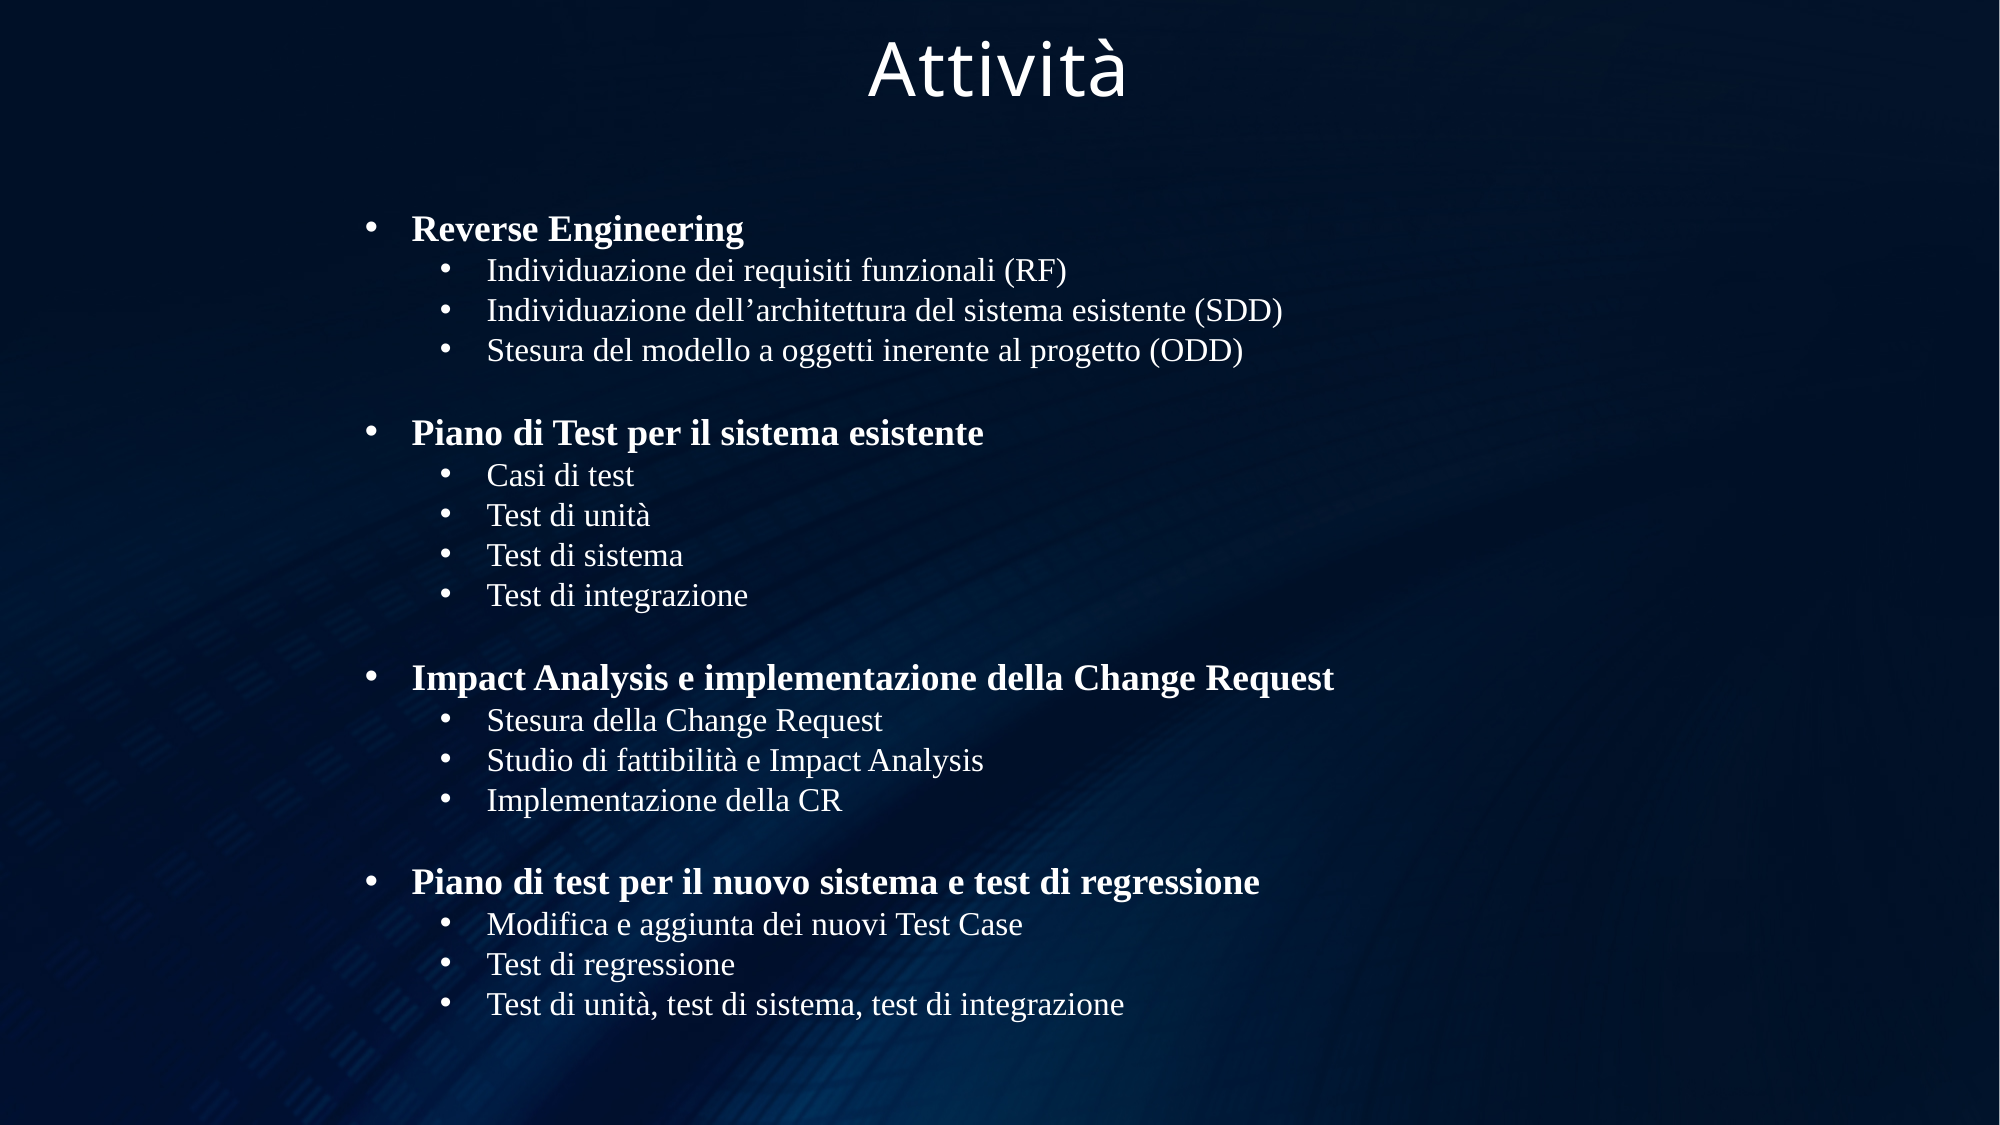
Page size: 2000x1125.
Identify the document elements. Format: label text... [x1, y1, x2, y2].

picture [0, 0, 2000, 1125]
text_box Attività [249, 24, 1750, 123]
text_box Reverse Engineering Individuazione dei requisiti funzionali (RF) Individuazione dell’architettura del sistema esistente (SDD) Stesura del modello a oggetti inerente al progetto (ODD) Piano di Test per il sistema esistente Casi di test Test di unità Test di sistema Test di integrazione Impact Analysis e implementazione della Change Request Stesura della Change Request Studio di fattibilità e Impact Analysis Implementazione della CR Piano di test per il nuovo sistema e test di regressione Modifica e aggiunta dei nuovi Test Case Test di regressione Test di unità, test di sistema, test di integrazione [350, 196, 1650, 1030]
